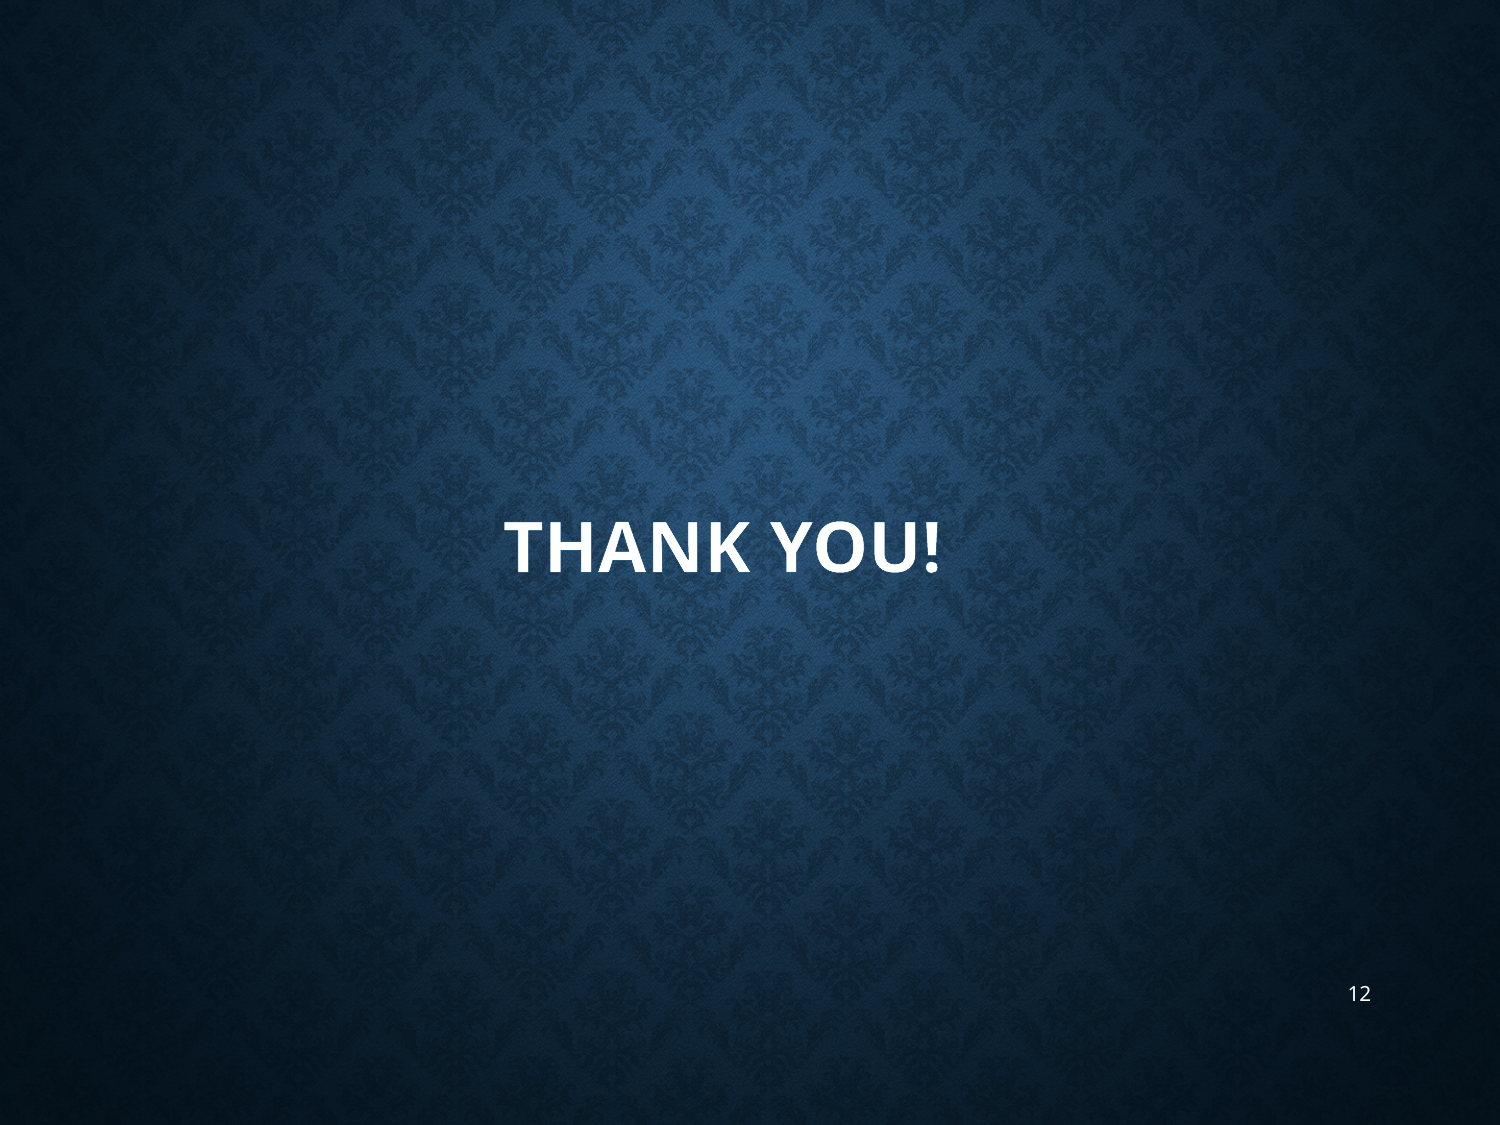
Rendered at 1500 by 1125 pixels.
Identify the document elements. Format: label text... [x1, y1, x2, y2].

title Thank You! [85, 440, 1360, 659]
slide_number 12 [1293, 965, 1387, 1025]
